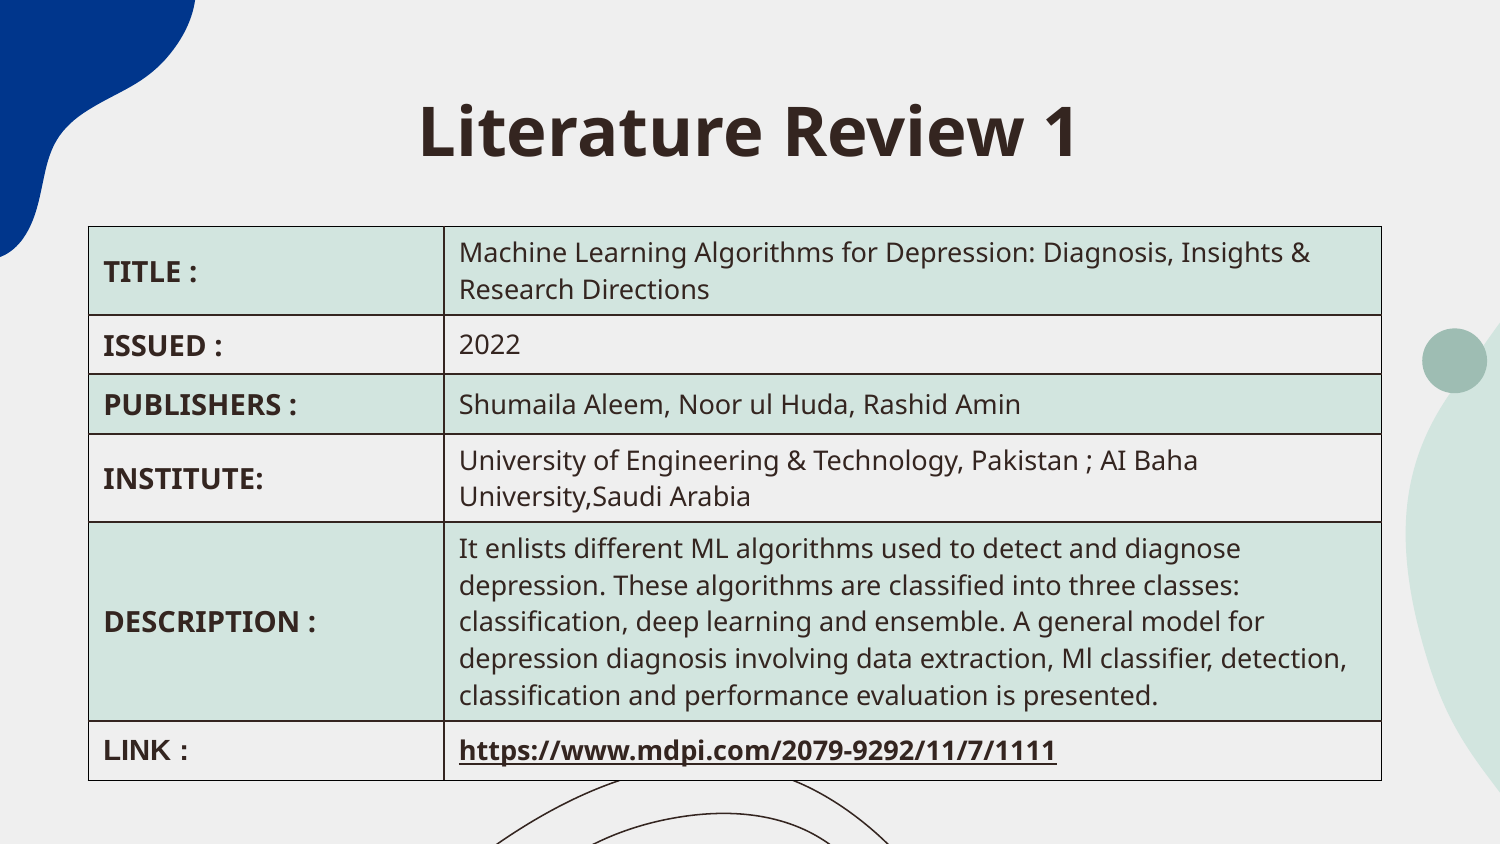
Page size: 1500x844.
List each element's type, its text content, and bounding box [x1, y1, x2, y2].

table_cell DESCRIPTION : [89, 523, 443, 720]
table_cell Shumaila Aleem, Noor ul Huda, Rashid Amin [445, 375, 1381, 433]
table_cell PUBLISHERS : [89, 375, 443, 433]
table_header TITLE : [89, 227, 443, 314]
table_cell LINK : [89, 722, 443, 780]
title Literature Review 1 [118, 72, 1382, 167]
table_cell INSTITUTE: [89, 435, 443, 521]
table_cell 2022 [445, 316, 1381, 373]
table_cell University of Engineering & Technology, Pakistan ; AI Baha University,Saudi Arabia [445, 435, 1381, 521]
table_header Machine Learning Algorithms for Depression: Diagnosis, Insights & Research Directions [445, 227, 1381, 314]
table_cell It enlists different ML algorithms used to detect and diagnose depression. These algorithms are classified into three classes: classification, deep learning and ensemble. A general model for depression diagnosis involving data extraction, Ml classifier, detection, classification and performance evaluation is presented. [445, 523, 1381, 720]
table_cell https://www.mdpi.com/2079-9292/11/7/1111 [445, 722, 1381, 780]
table_cell ISSUED : [89, 316, 443, 373]
